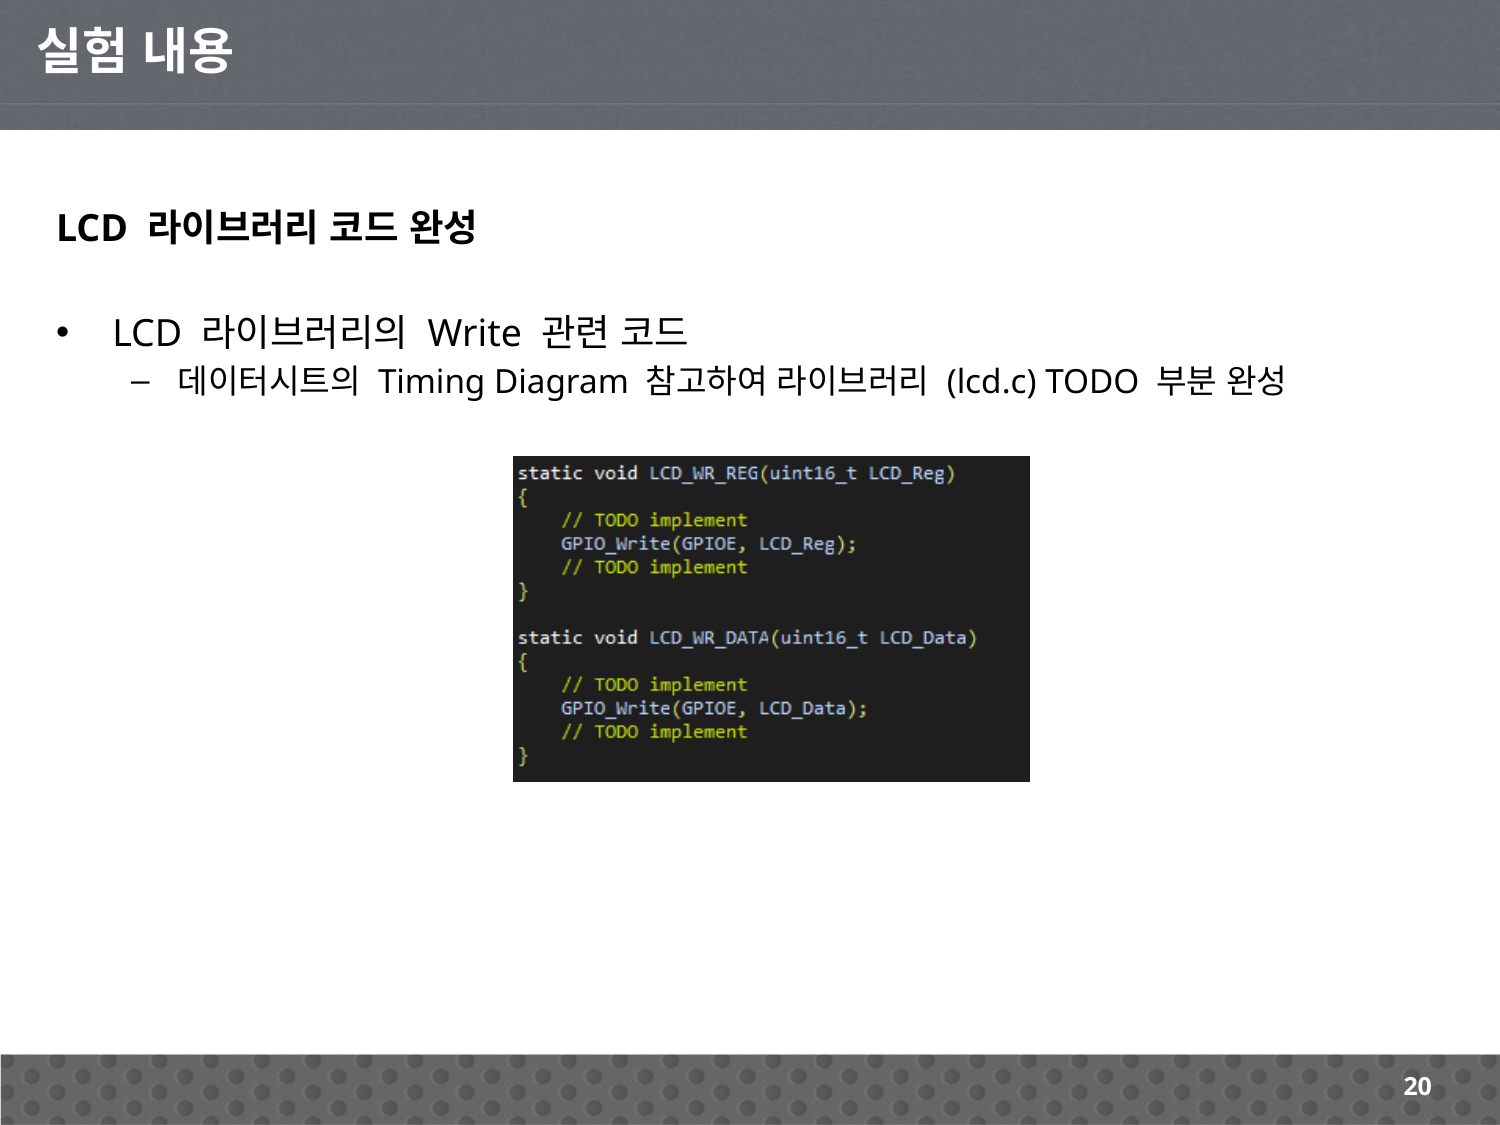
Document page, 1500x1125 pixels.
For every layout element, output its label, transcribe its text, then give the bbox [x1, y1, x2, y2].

list 실험 내용 [21, 12, 550, 102]
picture [513, 455, 1030, 782]
text_box LCD 라이브러리 코드 완성 LCD 라이브러리의 Write 관련 코드 데이터시트의 Timing Diagram 참고하여 라이브러리 (lcd.c) TODO 부분 완성 [41, 196, 1459, 1012]
slide_number 20 [1096, 1057, 1447, 1118]
